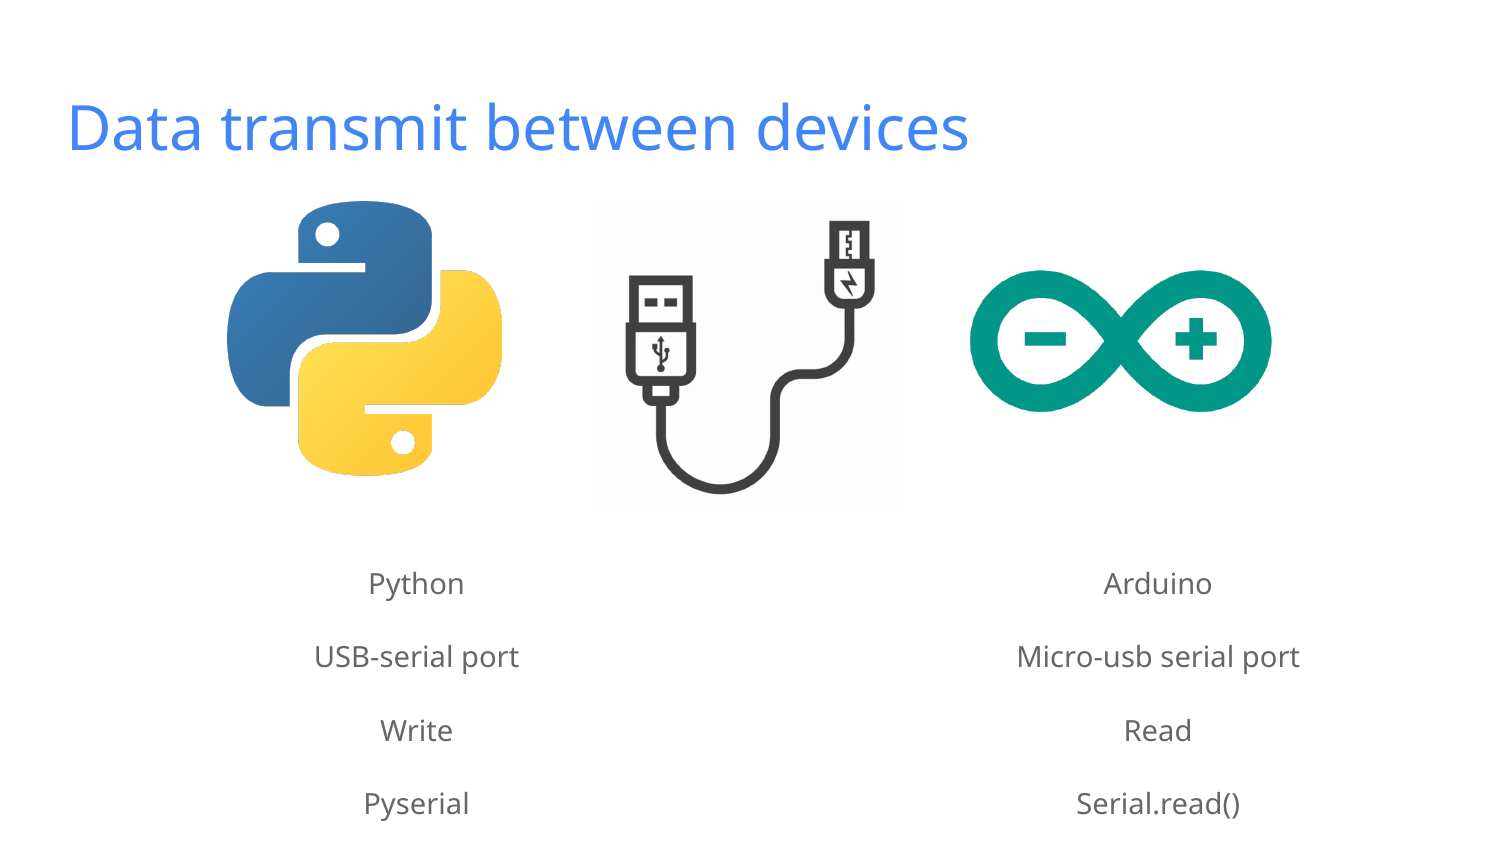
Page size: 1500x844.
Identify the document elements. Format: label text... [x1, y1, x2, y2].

picture [956, 173, 1286, 503]
picture [593, 200, 907, 511]
title Data transmit between devices [51, 72, 1449, 167]
picture [227, 200, 502, 476]
list Python USB-serial port Write Pyserial [51, 545, 708, 750]
list Arduino Micro-usb serial port Read Serial.read() [792, 545, 1449, 750]
